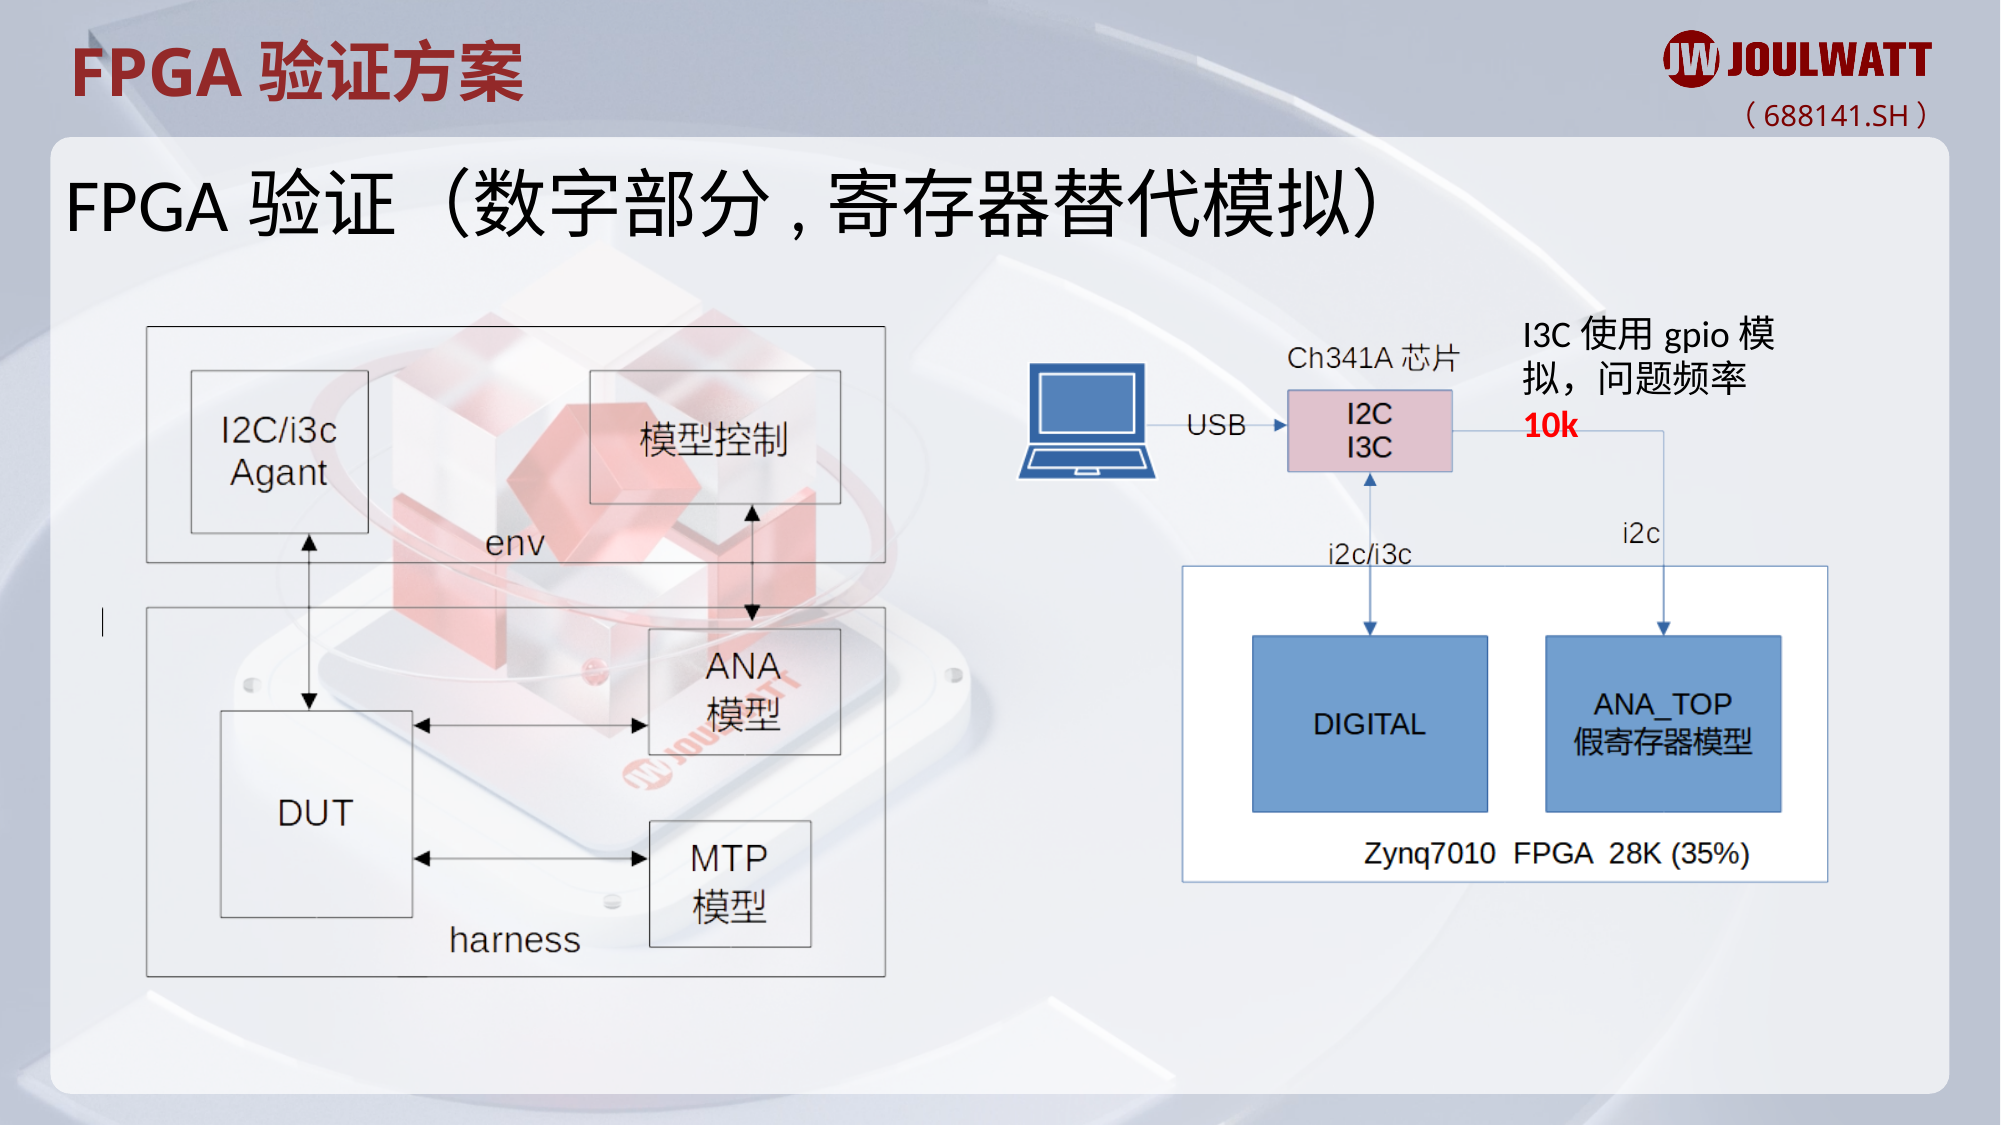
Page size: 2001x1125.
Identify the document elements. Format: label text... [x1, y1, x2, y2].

text_box I3C使用gpio模拟，问题频率10k [1507, 302, 1816, 331]
text_box FPGA验证方案 [54, 22, 1434, 117]
text_box FPGA验证（数字部分,寄存器替代模拟） [50, 148, 1539, 344]
picture [0, 0, 2001, 1125]
